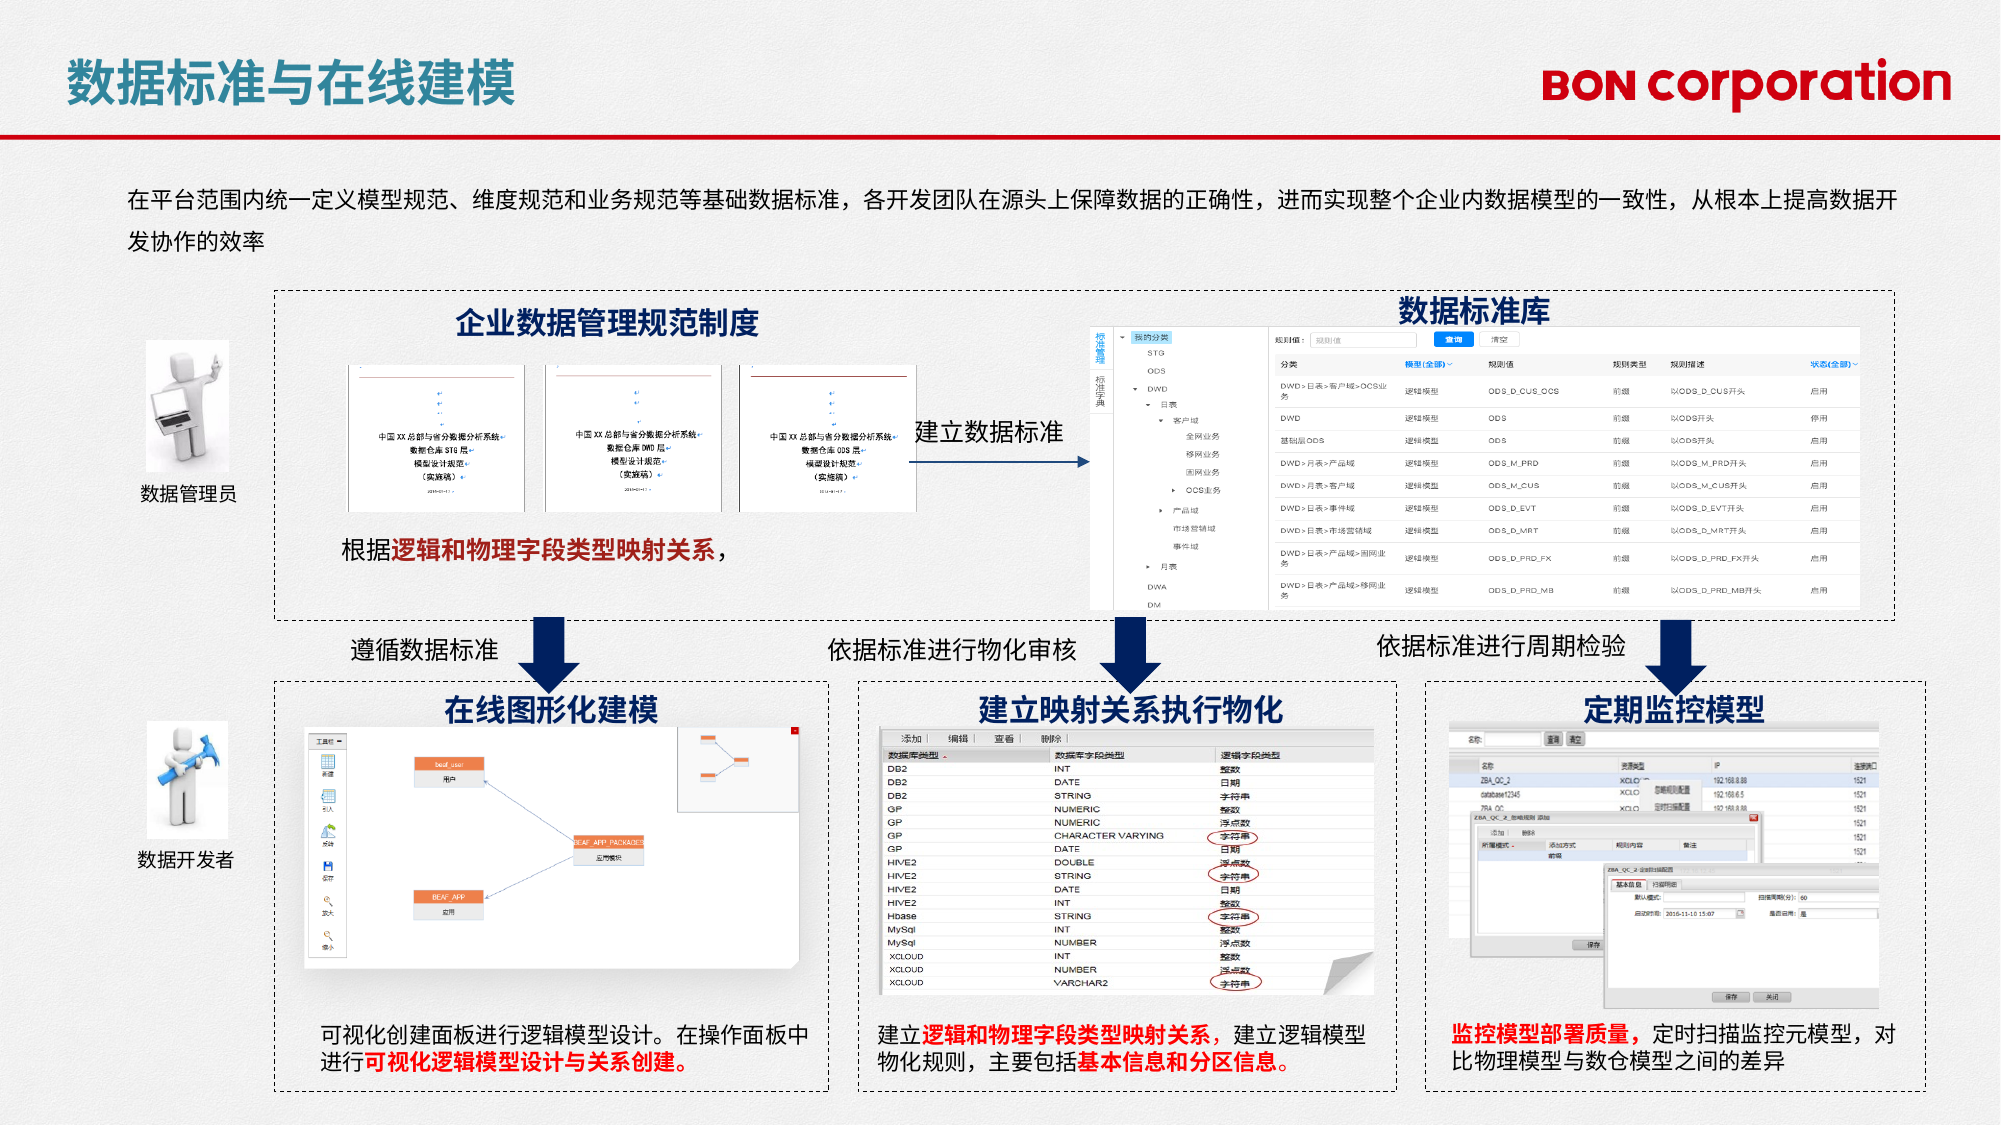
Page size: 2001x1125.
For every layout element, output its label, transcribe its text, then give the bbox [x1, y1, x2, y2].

text_box 数据标准与在线建模 [51, 41, 1591, 121]
text_box 在平台范围内统一定义模型规范、维度规范和业务规范等基础数据标准，各开发团队在源头上保障数据的正确性，进而实现整个企业内数据模型的一致性，从根本上提高数据开发协作的效率 [112, 165, 1926, 263]
picture [0, 0, 2001, 135]
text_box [112, 284, 1927, 1093]
picture [0, 140, 2001, 1125]
